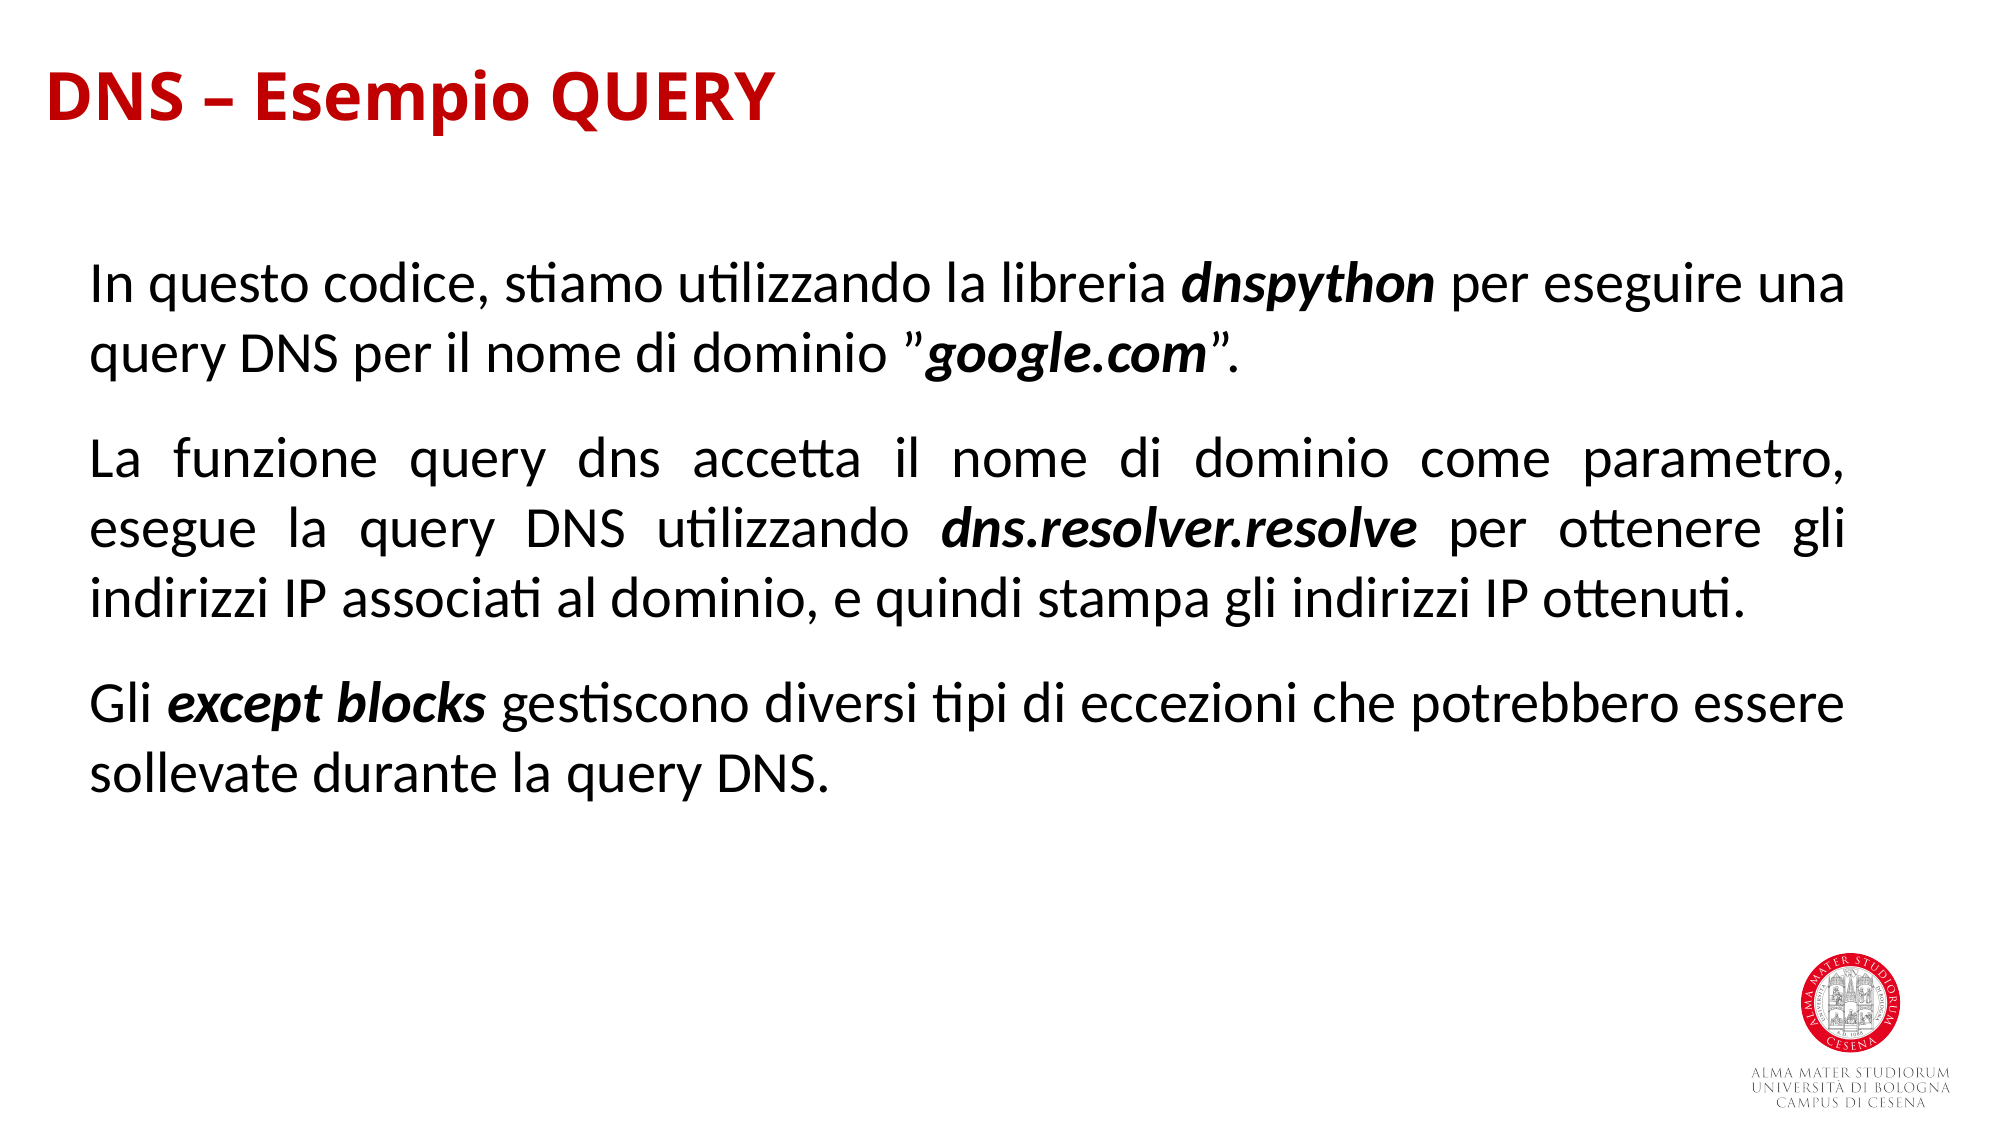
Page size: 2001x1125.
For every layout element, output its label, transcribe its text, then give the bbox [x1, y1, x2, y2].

text_box In questo codice, stiamo utilizzando la libreria dnspython per eseguire una query DNS per il nome di dominio ”google.com”. La funzione query dns accetta il nome di dominio come parametro, esegue la query DNS utilizzando dns.resolver.resolve per ottenere gli indirizzi IP associati al dominio, e quindi stampa gli indirizzi IP ottenuti. Gli except blocks gestiscono diversi tipi di eccezioni che potrebbero essere sollevate durante la query DNS. [74, 236, 1862, 812]
picture [1720, 933, 1981, 1118]
text_box DNS – Esempio QUERY [29, 46, 792, 141]
